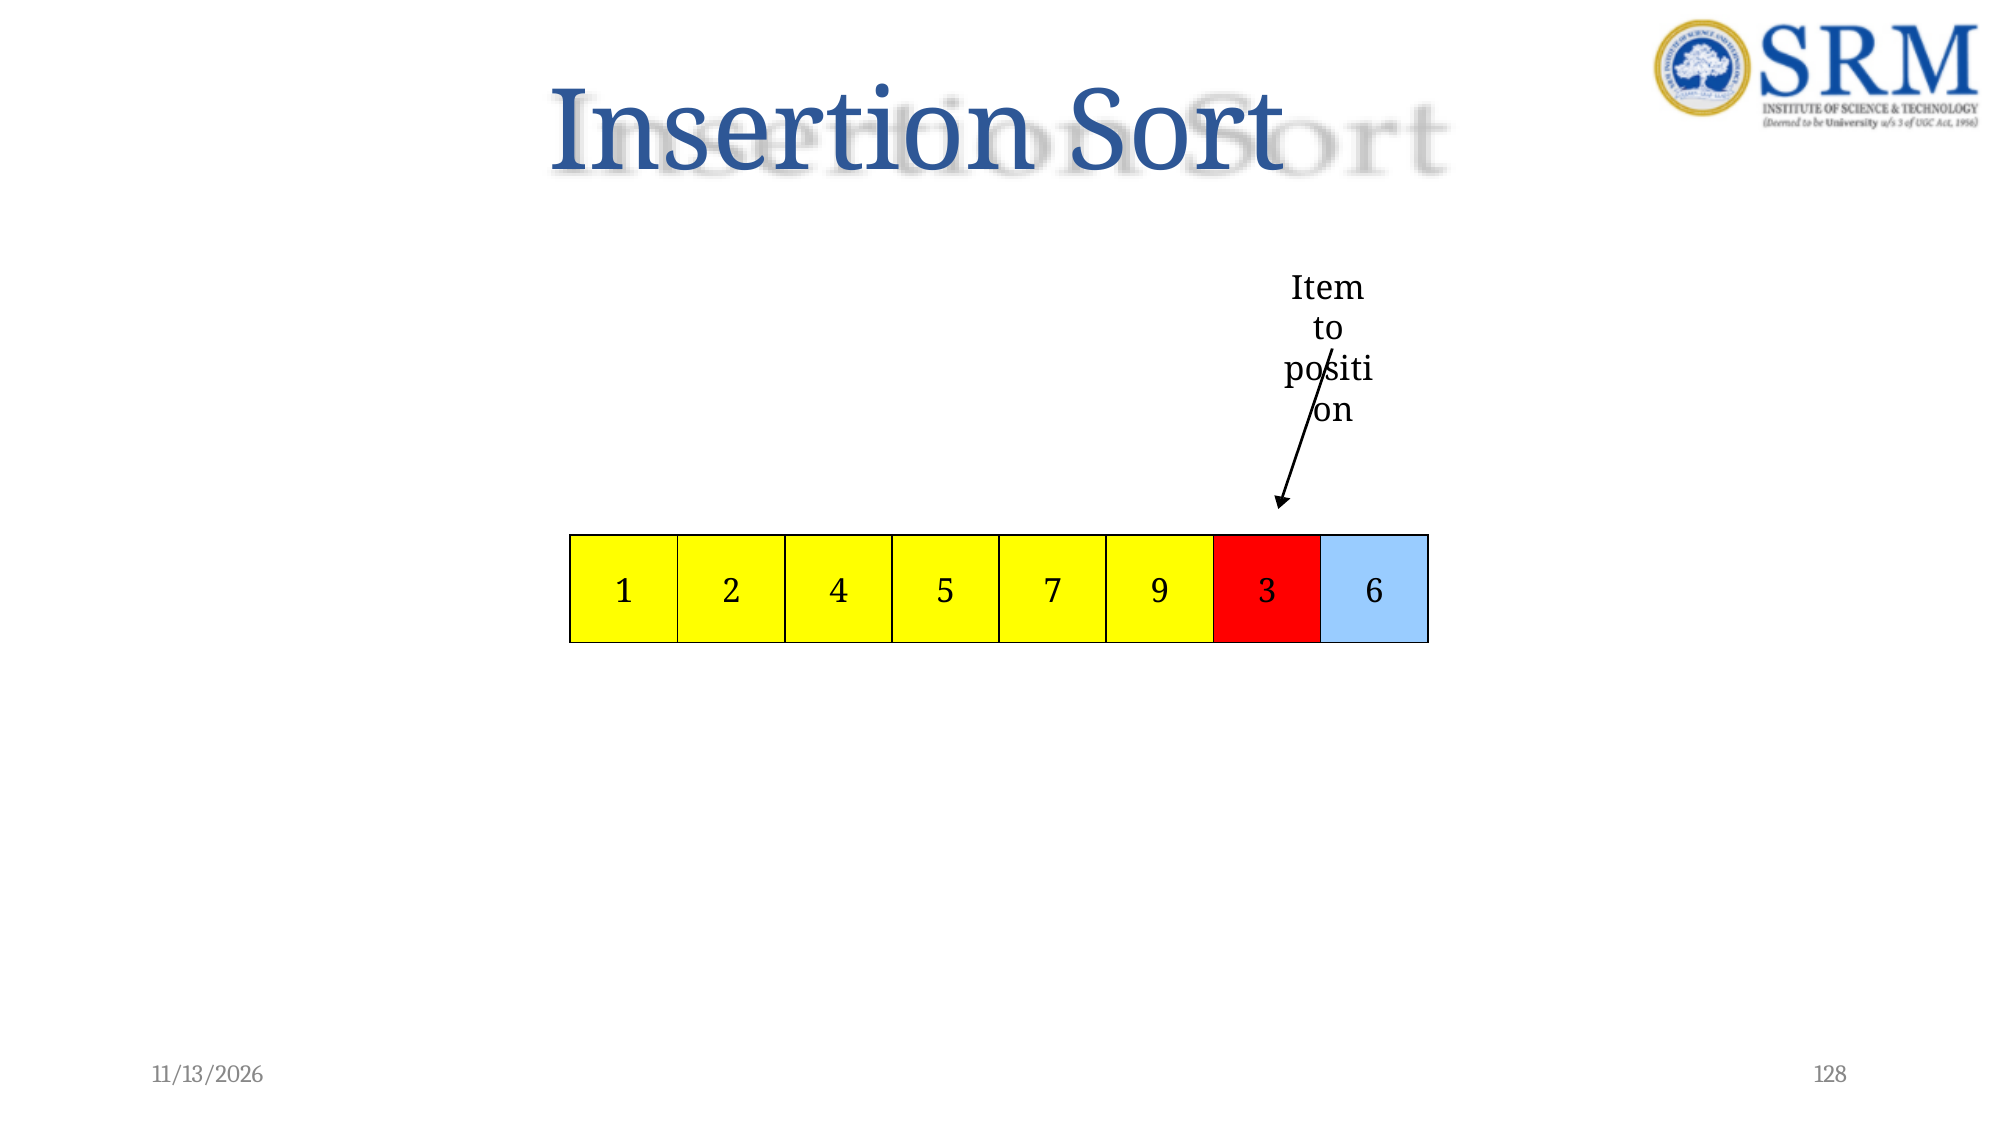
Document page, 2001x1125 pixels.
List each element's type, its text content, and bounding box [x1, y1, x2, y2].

slide_number 128 [1412, 1042, 1863, 1103]
table_header 3 [1214, 536, 1320, 642]
title Insertion Sort [546, 28, 1453, 219]
table_header 6 [1321, 536, 1427, 642]
picture [1651, 0, 2000, 151]
table_header 9 [1107, 536, 1213, 642]
table_header 5 [893, 536, 998, 642]
table_header 4 [786, 536, 891, 642]
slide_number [137, 1042, 588, 1103]
text_box [1274, 348, 1334, 509]
text_box Item to positi on [1273, 263, 1392, 429]
table_header 2 [678, 536, 784, 642]
text_box [447, 26, 1552, 280]
table_header 7 [1000, 536, 1105, 642]
table_header 1 [571, 536, 677, 642]
